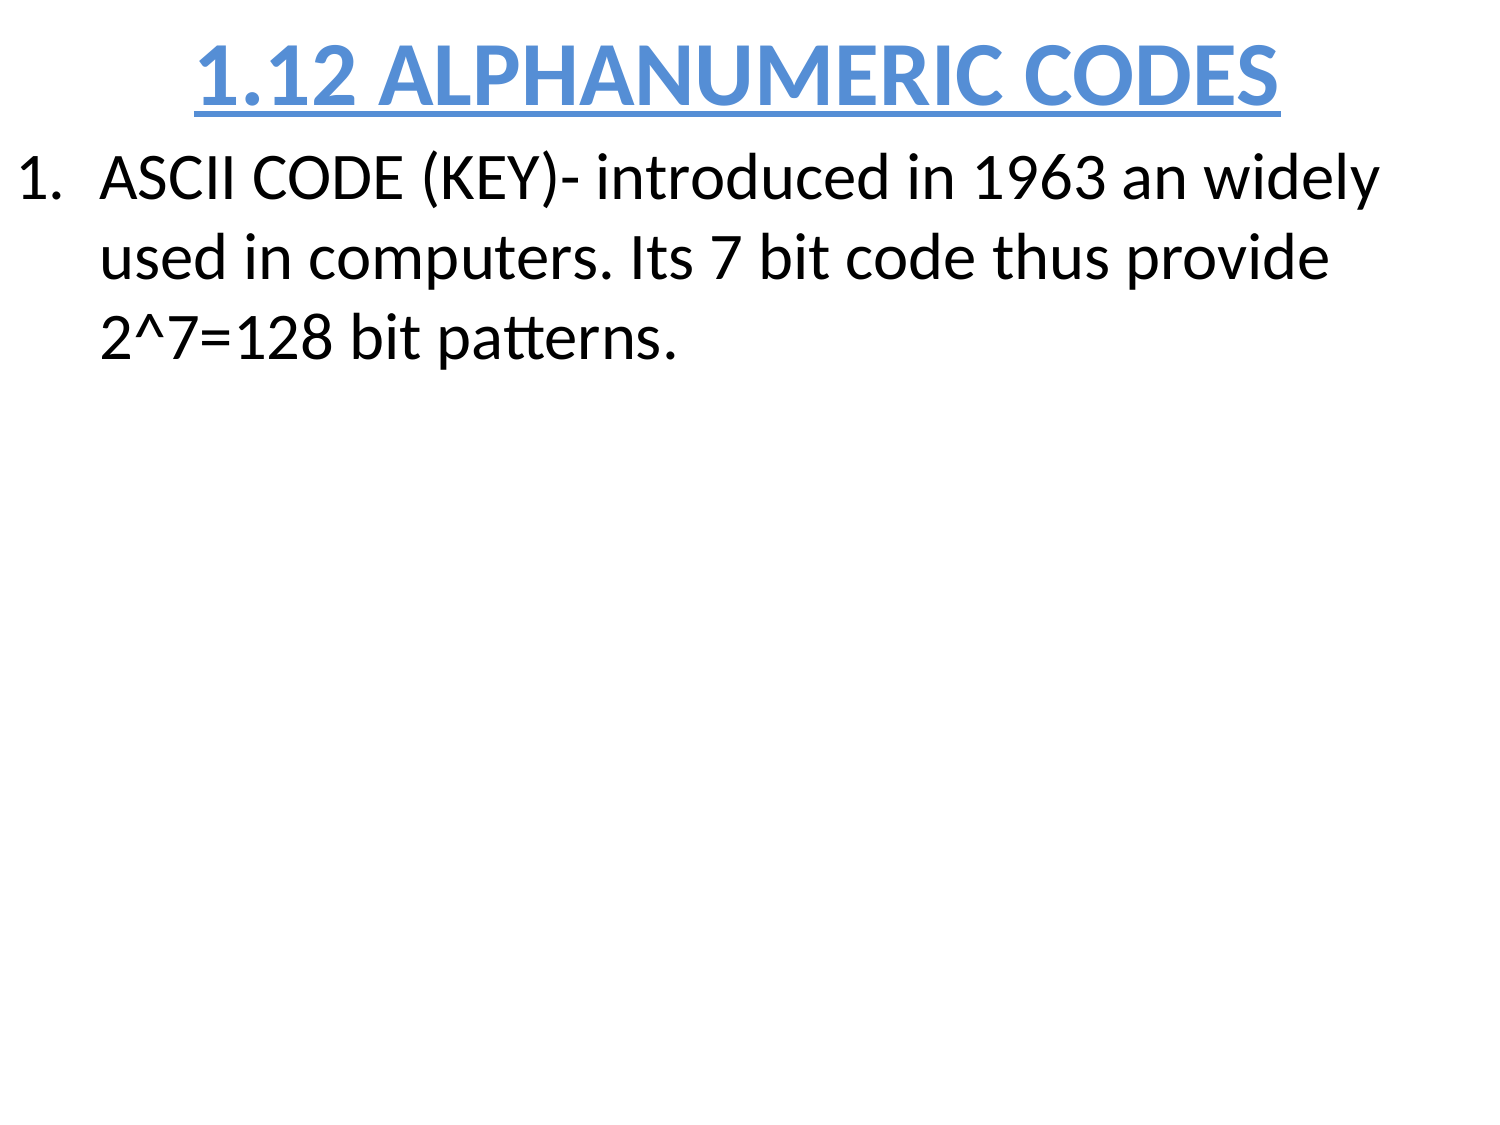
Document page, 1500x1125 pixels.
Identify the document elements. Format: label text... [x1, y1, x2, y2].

list ASCII CODE (KEY)- introduced in 1963 an widely used in computers. Its 7 bit code thus provide 2^7=128 bit patterns. [0, 125, 1500, 1125]
title 1.12 ALPHANUMERIC CODES [62, 0, 1413, 125]
